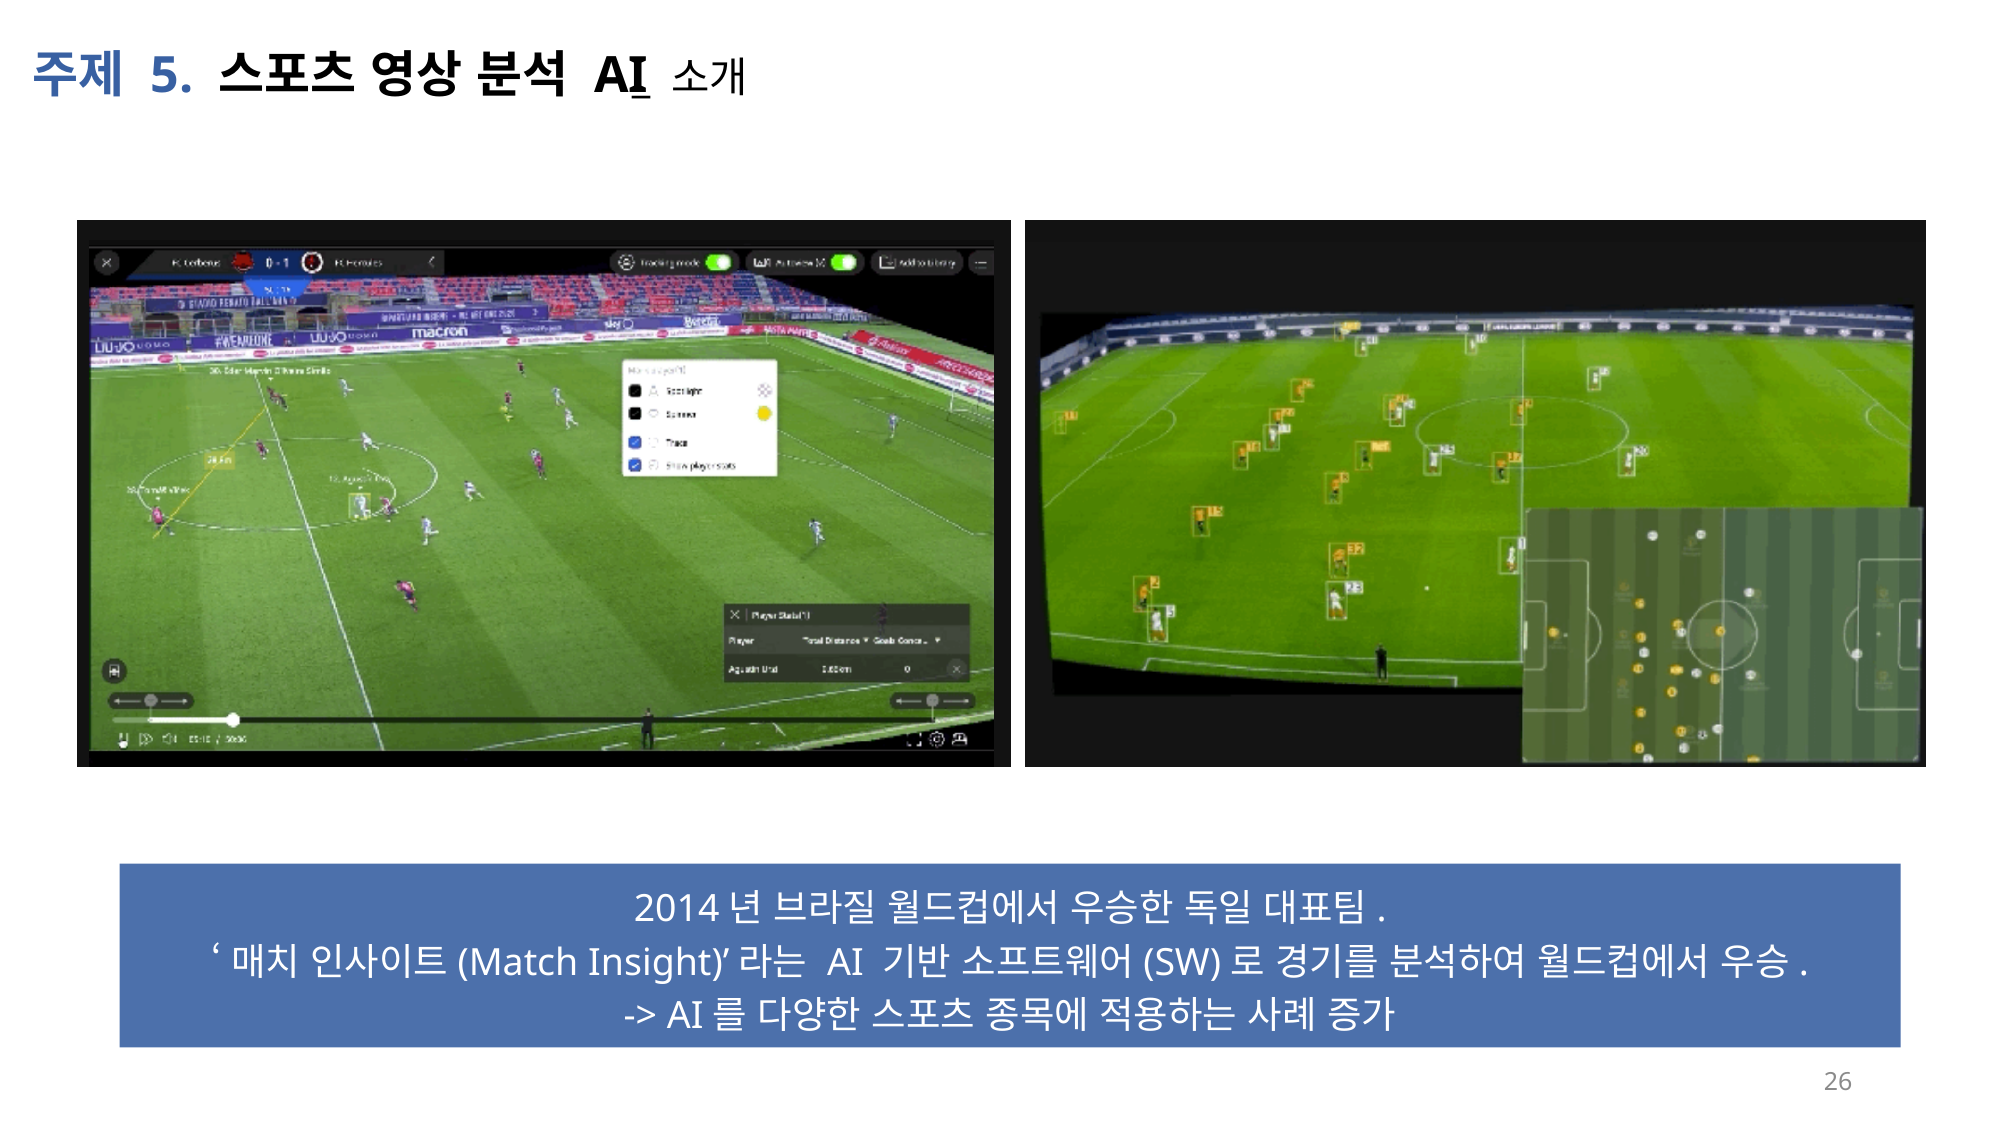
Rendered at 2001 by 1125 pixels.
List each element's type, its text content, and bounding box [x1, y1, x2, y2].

picture [77, 220, 1011, 767]
slide_number 26 [1417, 1052, 1868, 1113]
text_box 주제 5. 스포츠 영상 분석 AI [17, 35, 664, 111]
text_box _ 소개 [617, 43, 763, 108]
picture [1024, 220, 1926, 767]
text_box 2014년 브라질 월드컵에서 우승한 독일 대표팀. ‘매치 인사이트(Match Insight)’라는 AI 기반 소프트웨어(SW)로 경기를 분석하여 월드컵에서 우승. -> AI를 다양한 스포츠 종목에 적용하는 사례 증가 [119, 863, 1902, 1048]
